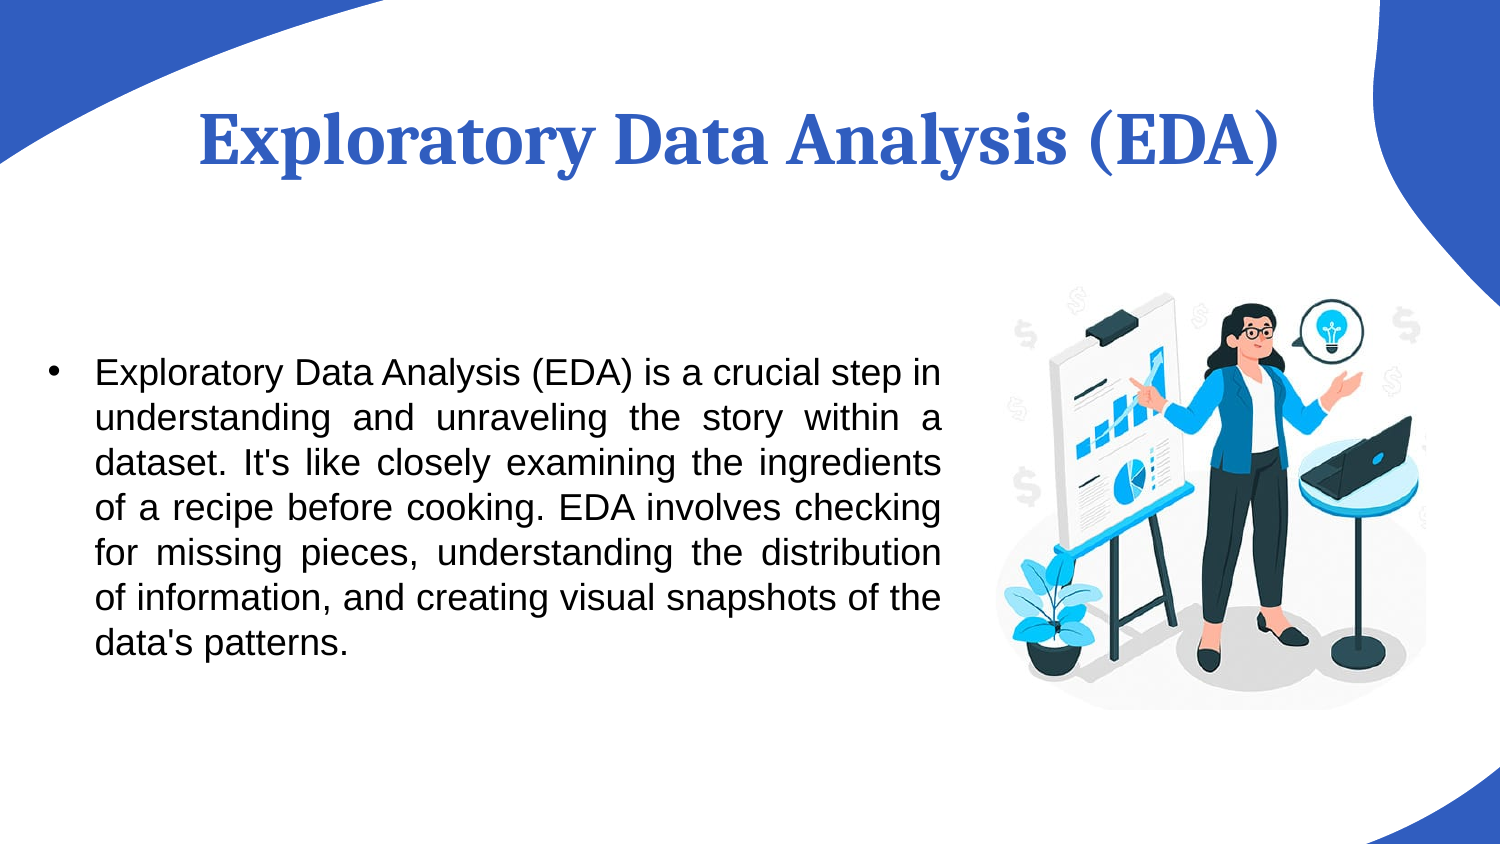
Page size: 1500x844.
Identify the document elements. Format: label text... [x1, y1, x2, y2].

text_box Exploratory Data Analysis (EDA) is a crucial step in understanding and unraveling the story within a dataset. It's like closely examining the ingredients of a recipe before cooking. EDA involves checking for missing pieces, understanding the distribution of information, and creating visual snapshots of the data's patterns. [33, 340, 957, 706]
title Exploratory Data Analysis (EDA) [168, 74, 1332, 169]
picture [995, 269, 1427, 710]
